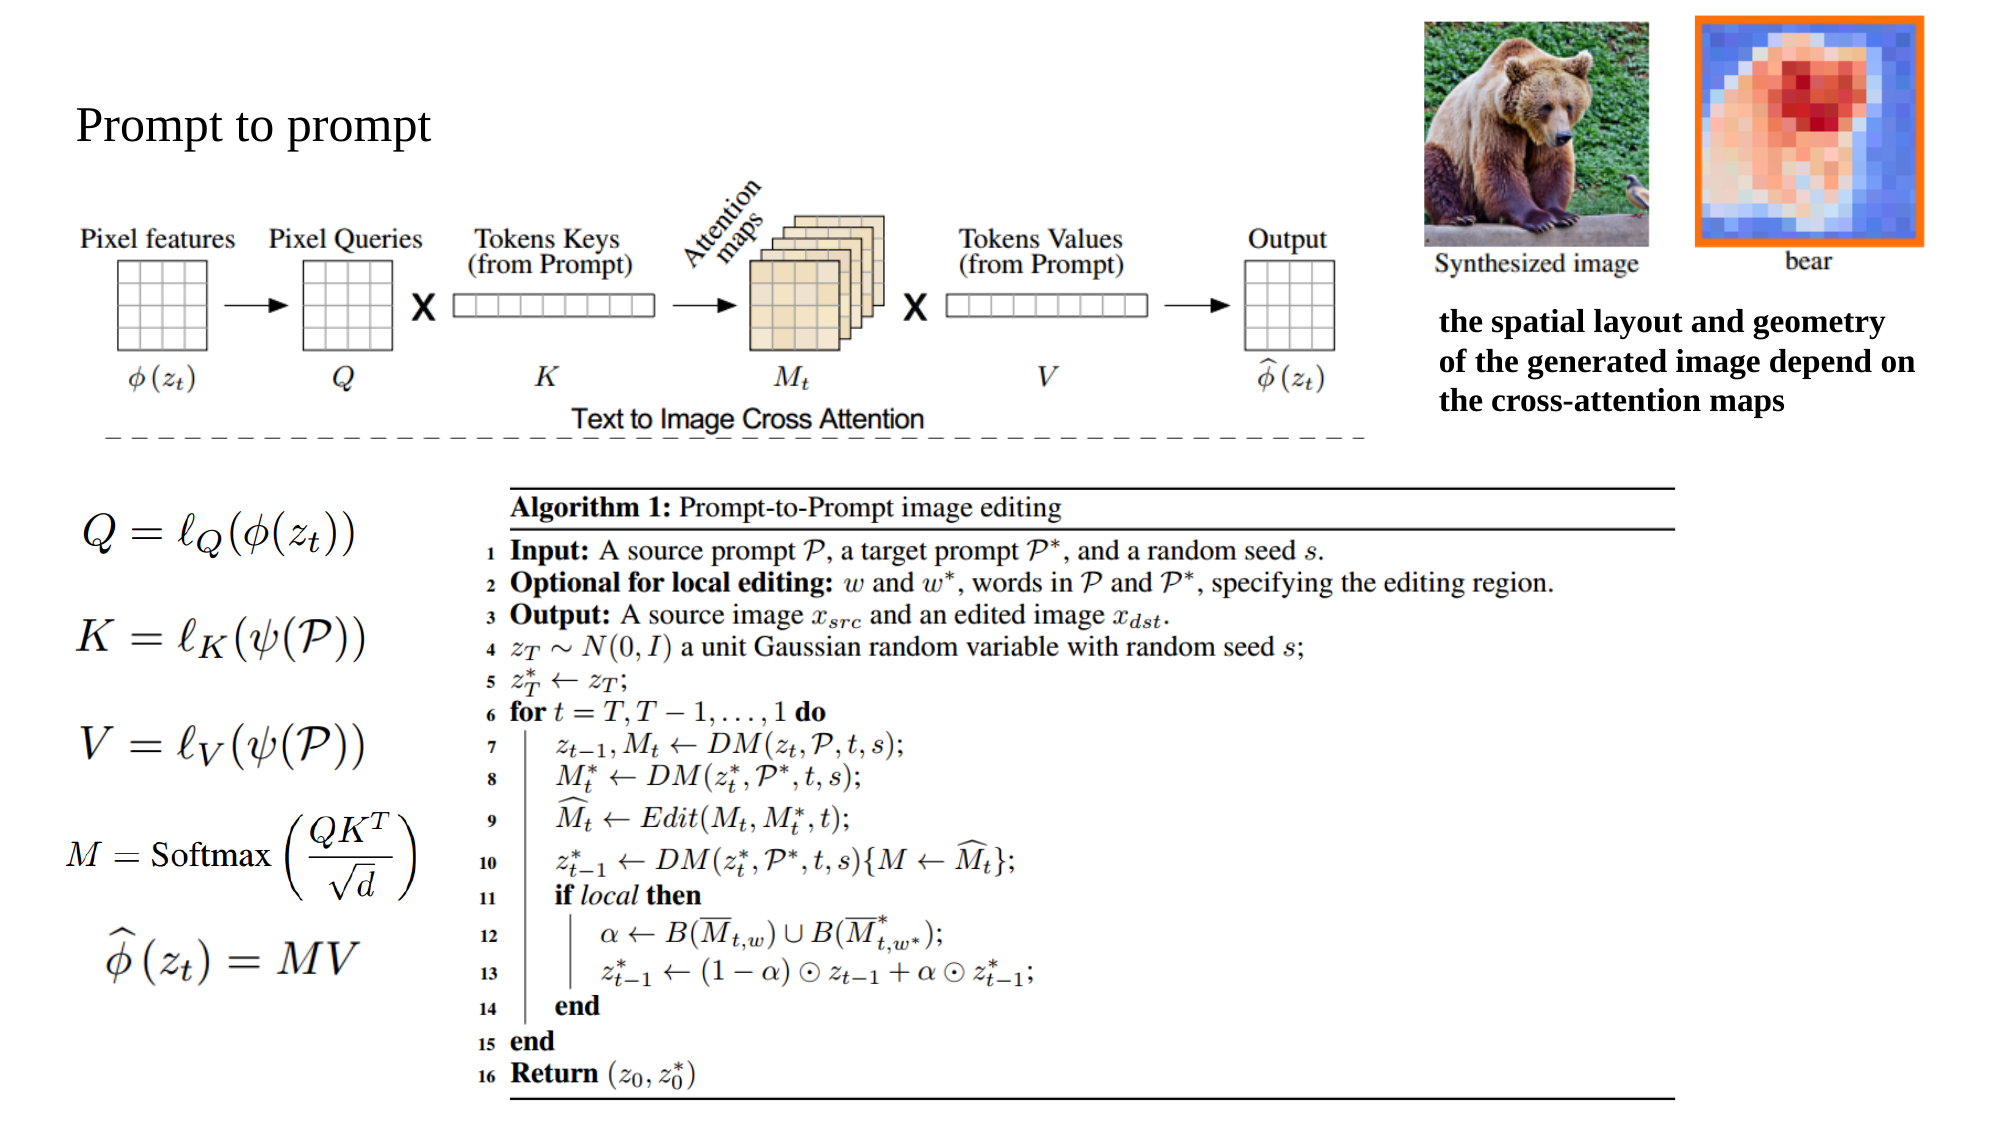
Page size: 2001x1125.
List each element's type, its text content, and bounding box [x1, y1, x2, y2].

picture [76, 506, 356, 563]
picture [59, 807, 424, 910]
picture [86, 924, 364, 997]
picture [71, 10, 1655, 439]
picture [1694, 10, 1925, 282]
text_box the spatial layout and geometry of the generated image depend on the cross-attention maps [1448, 291, 1934, 426]
text_box Prompt to prompt [60, 83, 447, 159]
picture [76, 721, 368, 775]
picture [71, 611, 372, 665]
picture [467, 480, 1695, 1110]
